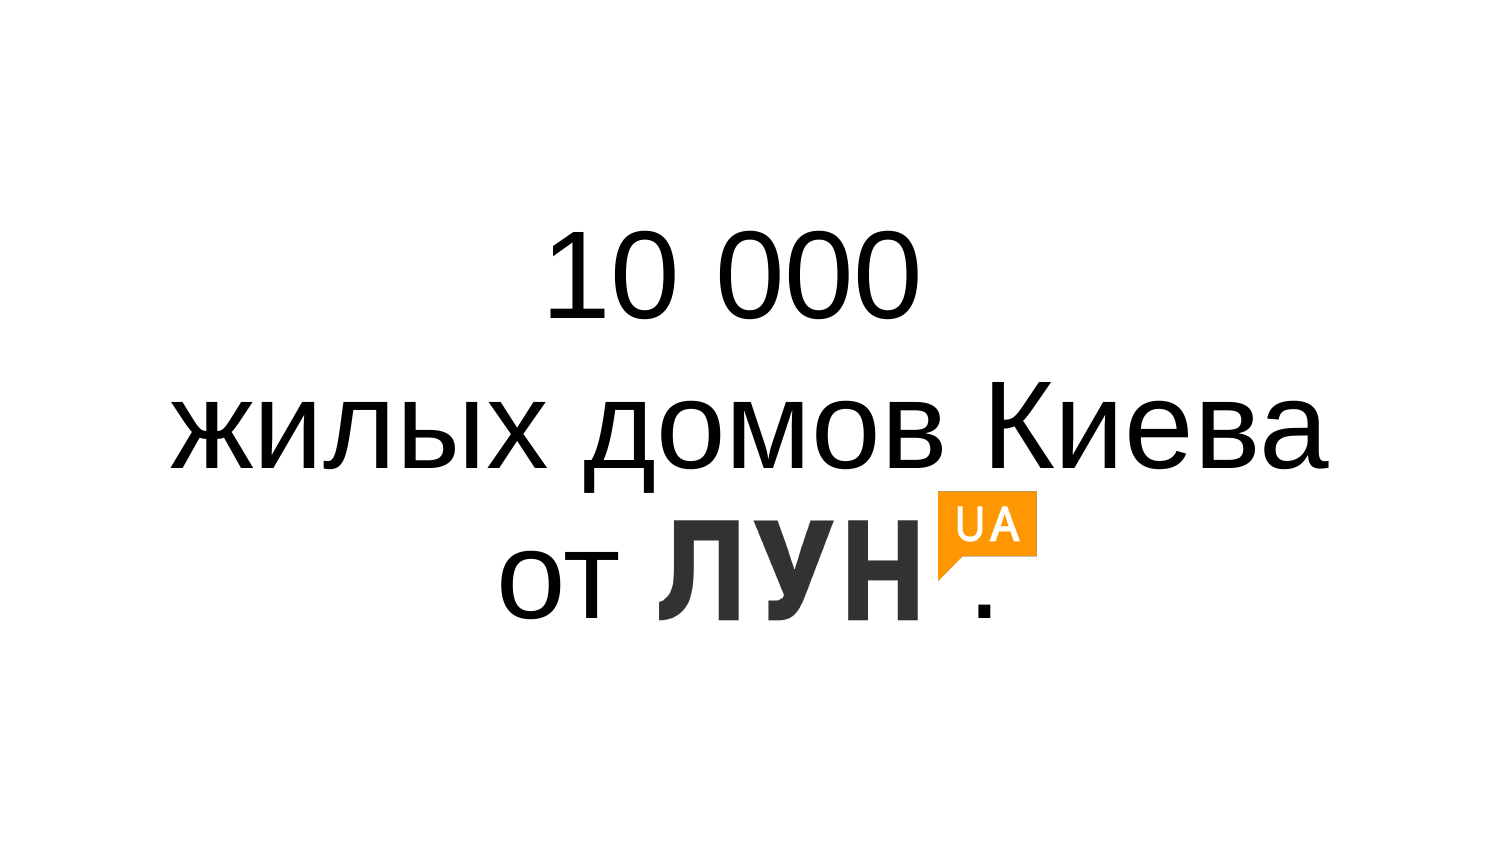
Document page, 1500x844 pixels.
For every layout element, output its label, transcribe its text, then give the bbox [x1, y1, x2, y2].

title 10 000 жилых домов Киева от . [51, 122, 1449, 659]
picture [643, 477, 1049, 637]
